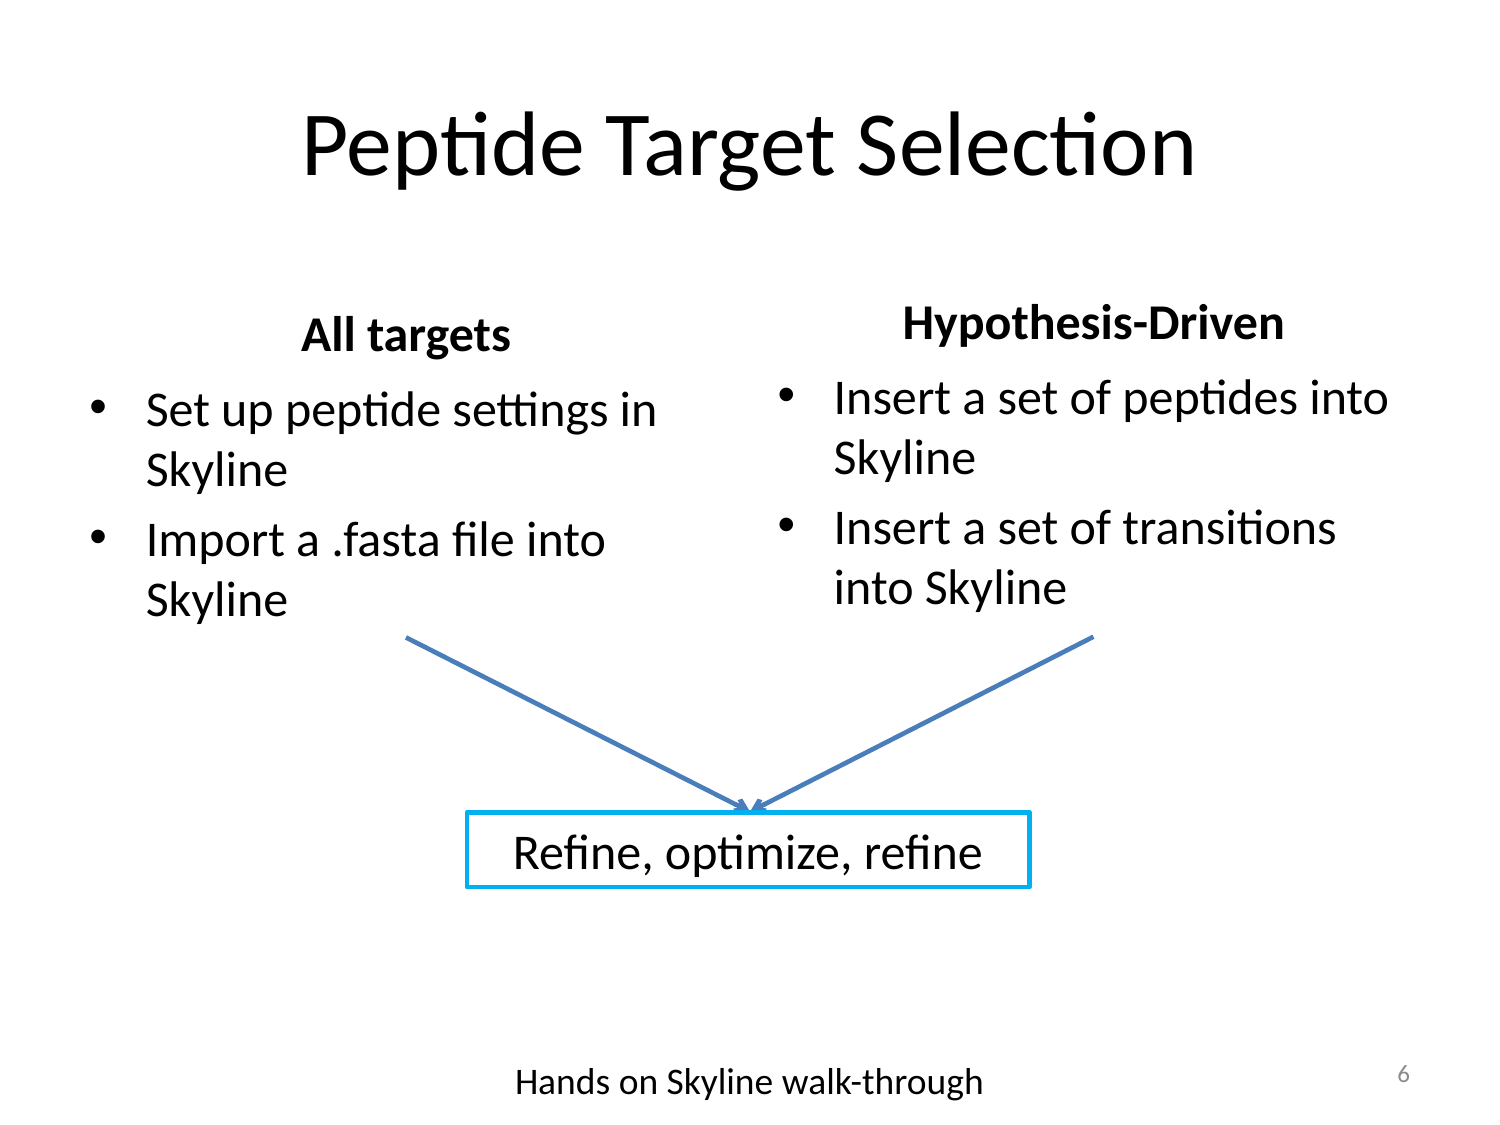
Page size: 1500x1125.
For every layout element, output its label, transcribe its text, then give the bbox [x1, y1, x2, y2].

text_box Refine, optimize, refine [466, 819, 1030, 888]
slide_number 6 [1074, 1042, 1425, 1103]
text_box Hands on Skyline walk-through [143, 1049, 1356, 1110]
list Insert a set of peptides into Skyline Insert a set of transitions into Skyline [762, 356, 1426, 638]
list Hypothesis-Driven [762, 251, 1426, 356]
title Peptide Target Selection [75, 45, 1425, 233]
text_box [405, 637, 751, 812]
list Set up peptide settings in Skyline Import a .fasta file into Skyline [74, 369, 738, 638]
list All targets [74, 264, 738, 369]
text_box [750, 636, 1094, 812]
